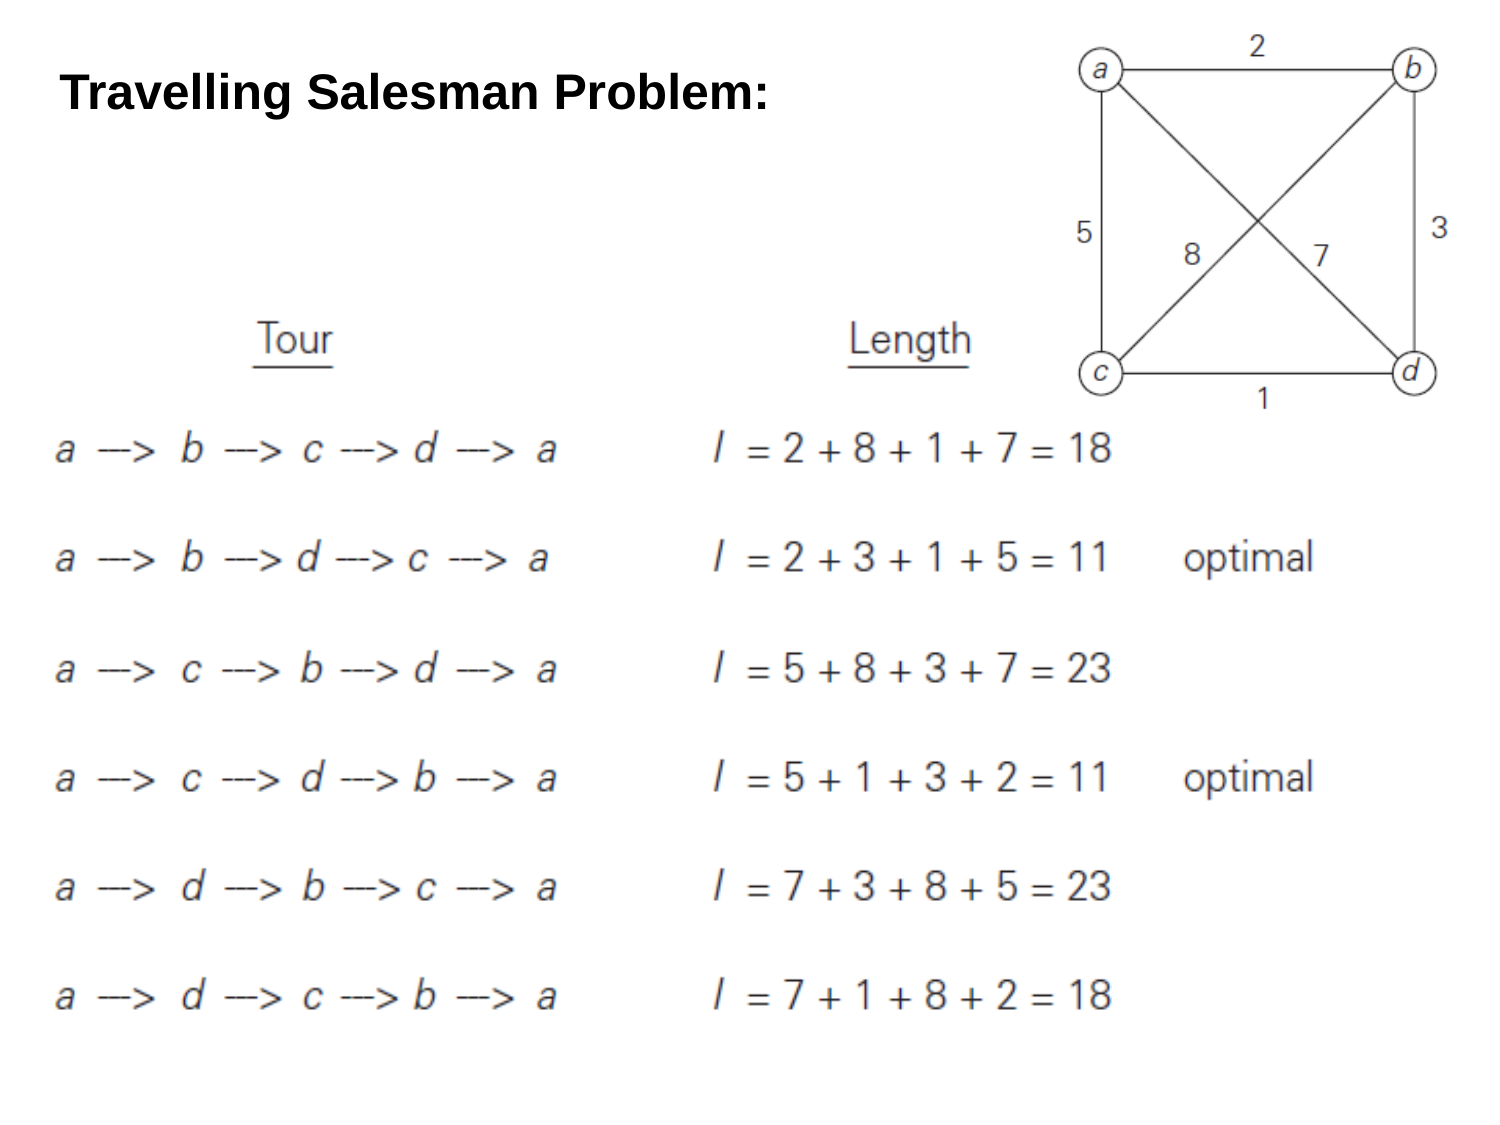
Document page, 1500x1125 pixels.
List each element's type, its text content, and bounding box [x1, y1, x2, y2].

picture [44, 19, 1463, 1027]
text_box Travelling Salesman Problem: [44, 44, 1046, 152]
